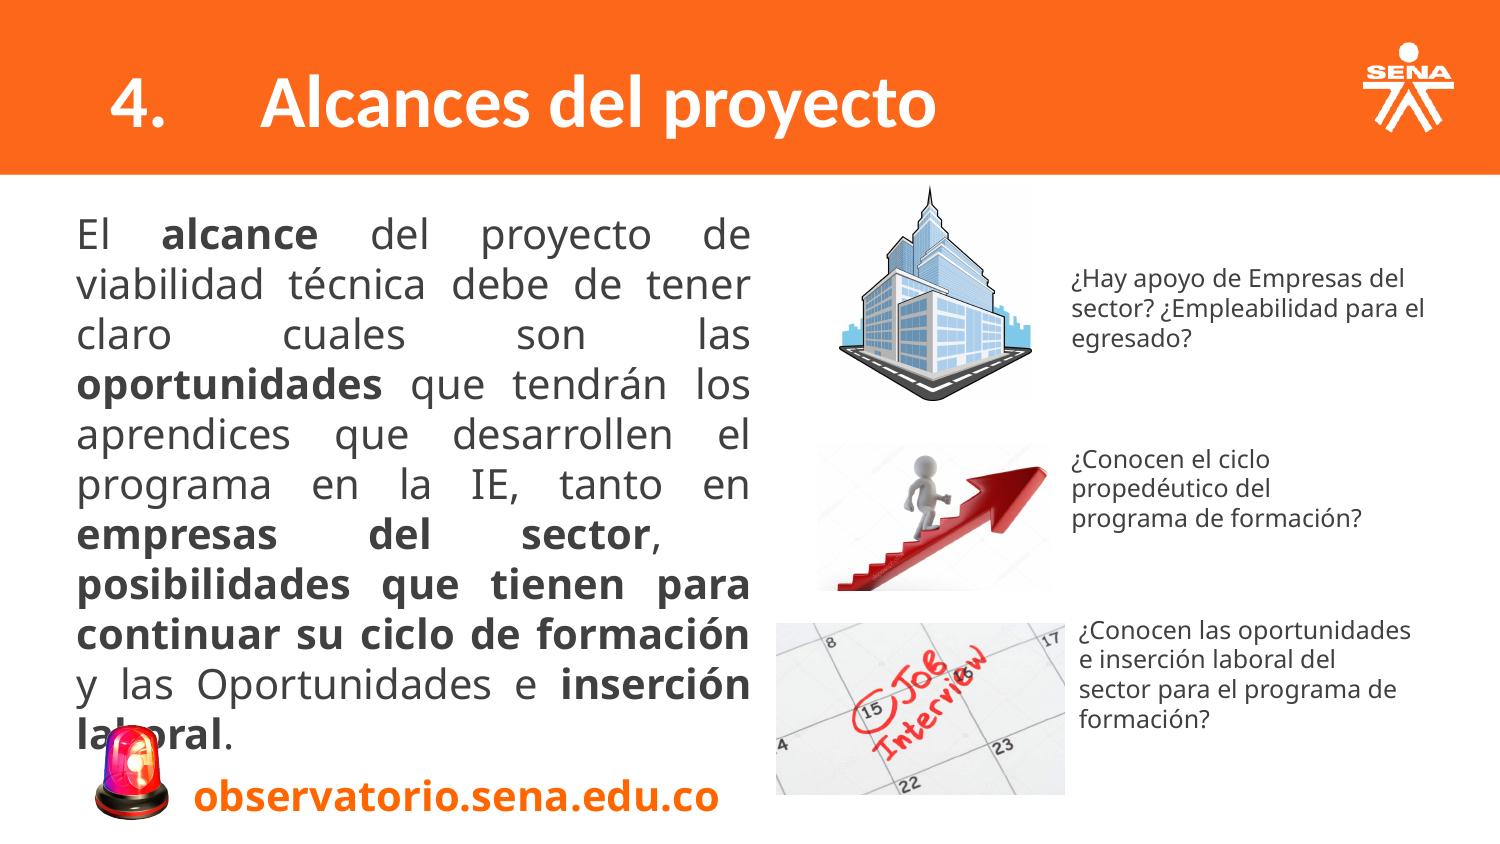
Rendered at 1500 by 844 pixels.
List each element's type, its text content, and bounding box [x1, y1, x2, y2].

text_box ¿Conocen el ciclo propedéutico del programa de formación? [1056, 435, 1410, 541]
text_box ¿Conocen las oportunidades e inserción laboral del sector para el programa de formación? [1064, 606, 1431, 742]
text_box El alcance del proyecto de viabilidad técnica debe de tener claro cuales son las oportunidades que tendrán los aprendices que desarrollen el programa en la IE, tanto en empresas del sector, posibilidades que tienen para continuar su ciclo de formación y las Oportunidades e inserción laboral. [62, 200, 767, 766]
text_box 4. Alcances del proyecto [95, 44, 1431, 150]
text_box ¿Hay apoyo de Empresas del sector? ¿Empleabilidad para el egresado? [1056, 255, 1456, 360]
picture [0, 0, 1500, 844]
text_box observatorio.sena.edu.co [178, 761, 992, 827]
